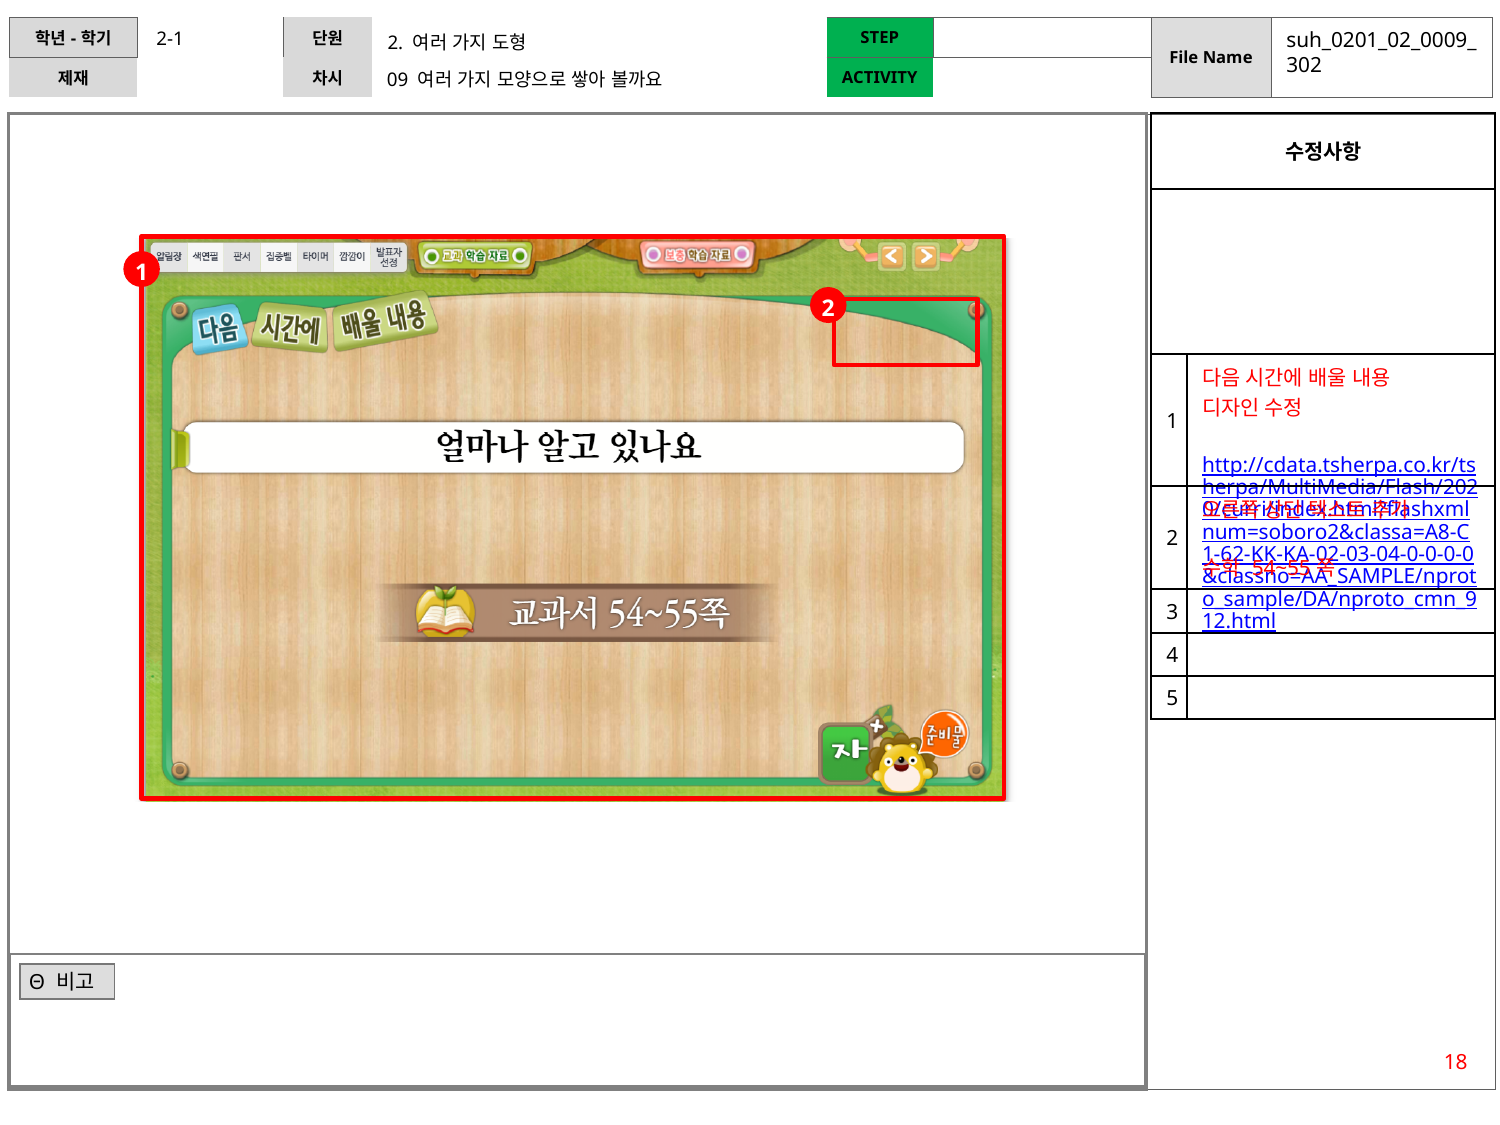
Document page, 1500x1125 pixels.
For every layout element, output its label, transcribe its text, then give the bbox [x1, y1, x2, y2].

table_cell 2 [1152, 487, 1186, 588]
table_cell [1188, 590, 1494, 632]
table_cell 3 [1152, 590, 1186, 632]
text_box 09 여러 가지 모양으로 쌓아 볼까요 [372, 60, 821, 96]
table_cell 오른쪽 상단 텍스트 추가 수학 54~55쪽 [1188, 487, 1494, 588]
table_cell 5 [1152, 677, 1186, 718]
text_box suh_0201_02_0009_302 [1271, 18, 1500, 84]
table_cell 다음 시간에 배울 내용 디자인 수정 http://cdata.tsherpa.co.kr/tsherpa/MultiMedia/Flash/2020/curri/index.html?flashxmlnum=soboro2&classa=A8-C1-62-KK-KA-02-03-04-0-0-0-0&classno=AA_SAMPLE/nproto_sample/DA/nproto_cmn_912.html [1188, 355, 1494, 485]
text_box 2-1 [141, 18, 284, 55]
picture [17, 238, 1132, 802]
table_cell [1152, 190, 1494, 353]
table_cell 1 [1152, 355, 1186, 485]
table_cell [1188, 634, 1494, 675]
table_cell 4 [1152, 634, 1186, 675]
text_box 2. 여러 가지 도형 [372, 23, 828, 48]
table_header 수정사항 [1152, 114, 1494, 188]
table_cell [1188, 677, 1494, 718]
